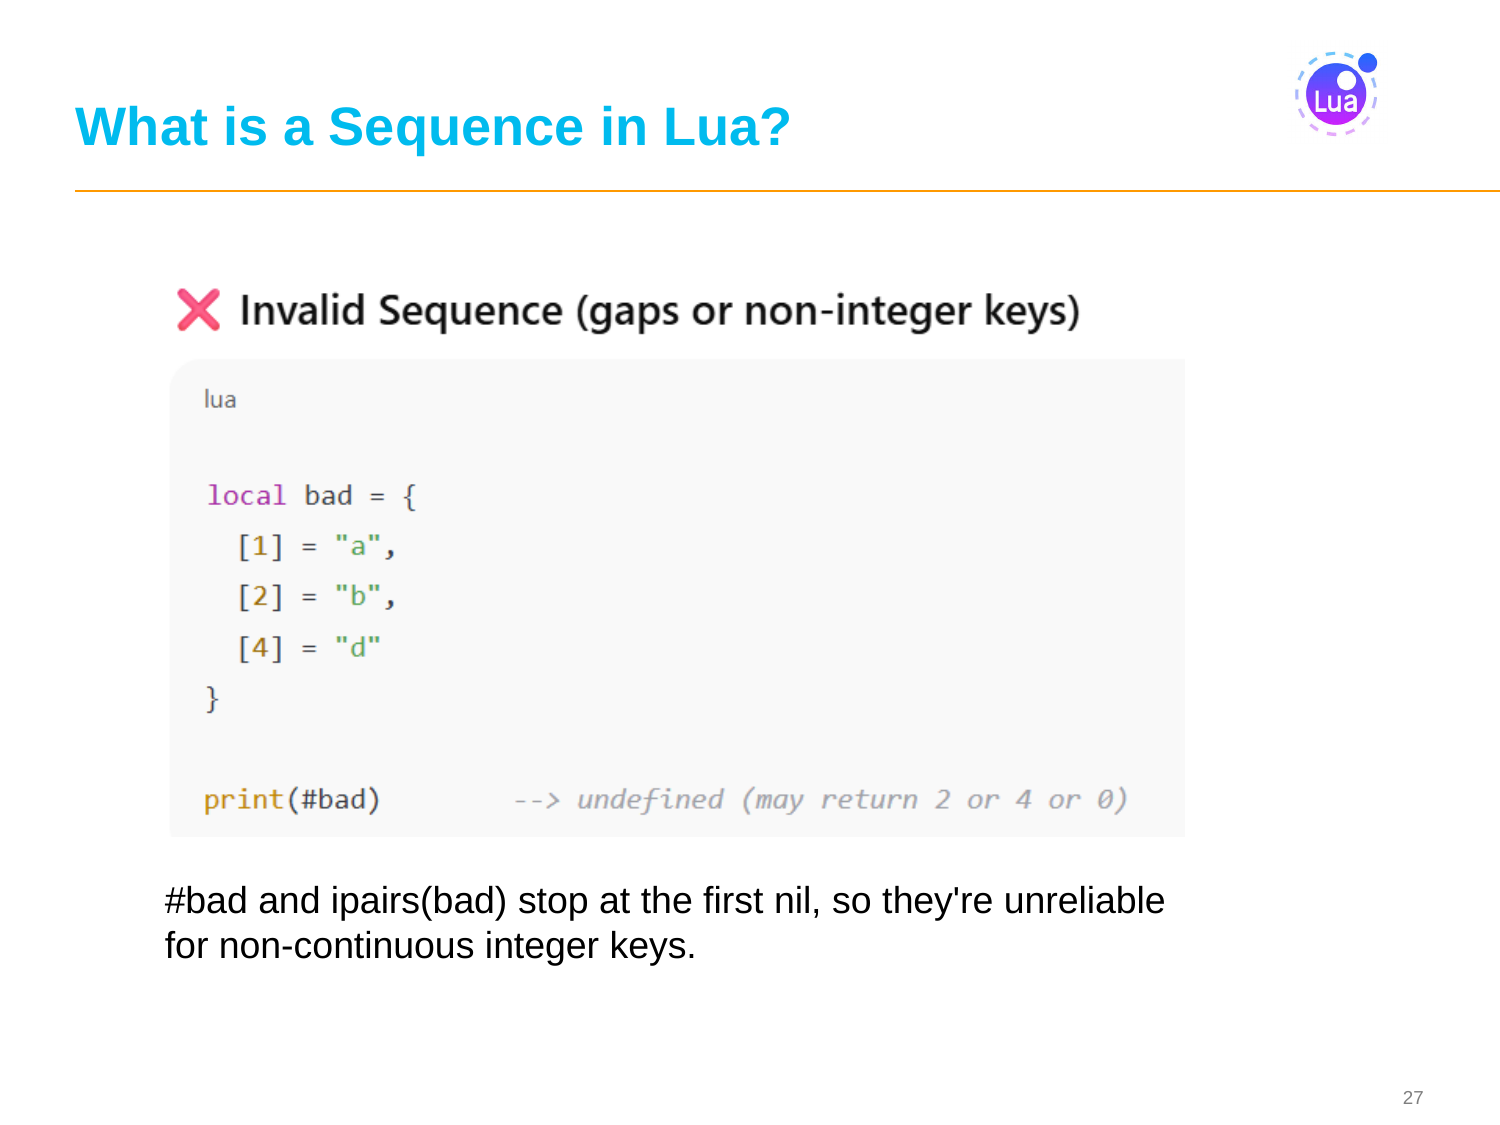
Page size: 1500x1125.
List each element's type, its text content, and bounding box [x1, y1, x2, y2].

picture [112, 256, 1185, 837]
title What is a Sequence in Lua? [75, 27, 1422, 157]
text_box #bad and ipairs(bad) stop at the first nil, so they're unreliable for non-continuous integer keys. [149, 868, 1185, 973]
